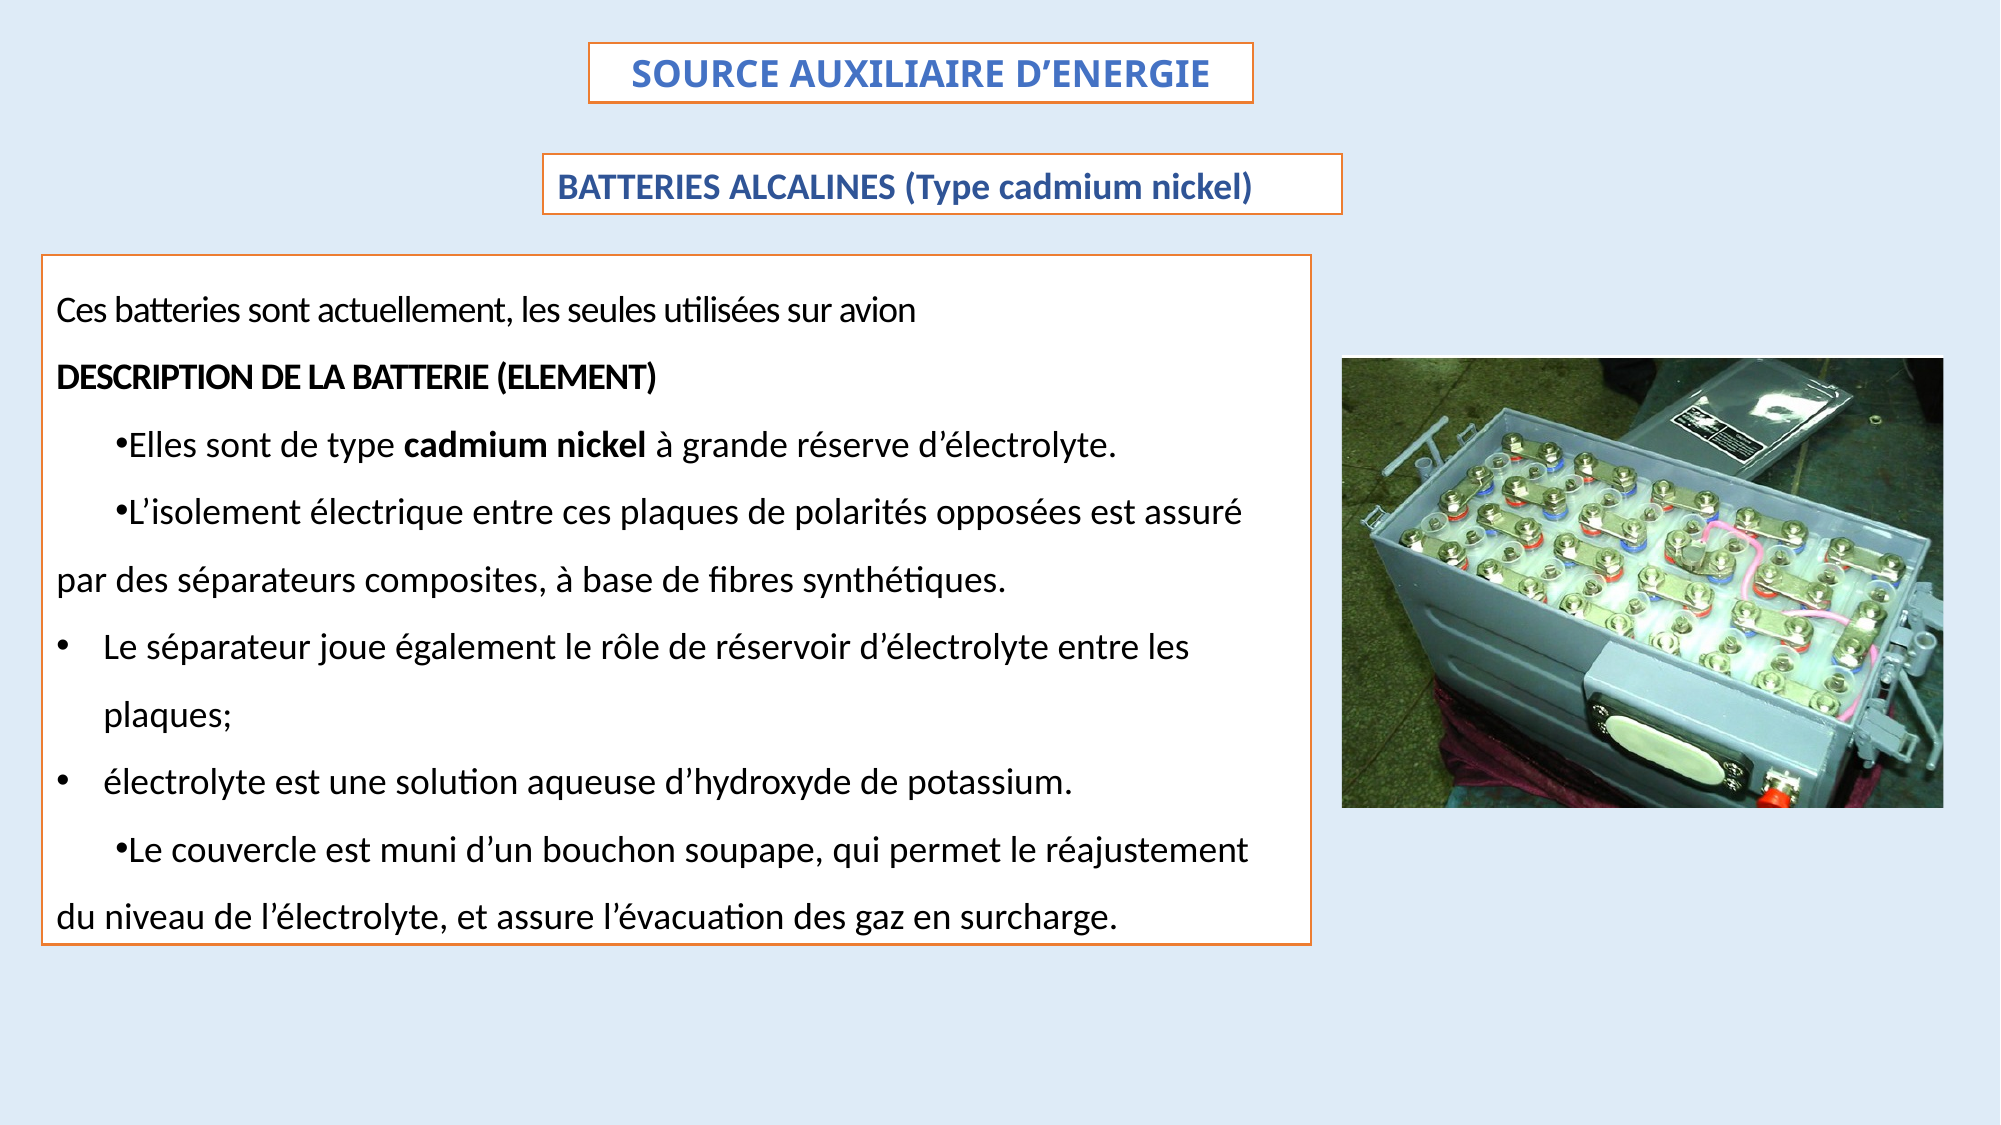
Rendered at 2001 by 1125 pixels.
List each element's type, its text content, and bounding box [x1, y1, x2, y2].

text_box BATTERIES ALCALINES (Type cadmium nickel) [542, 153, 1343, 215]
text_box SOURCE AUXILIAIRE D’ENERGIE [588, 42, 1254, 104]
text_box Ces batteries sont actuellement, les seules utilisées sur avion DESCRIPTION DE LA BATTERIE (ELEMENT) Elles sont de type cadmium nickel à grande réserve d’électrolyte. L’isolement électrique entre ces plaques de polarités opposées est assuré par des séparateurs composites, à base de fibres synthétiques. Le séparateur joue également le rôle de réservoir d’électrolyte entre les plaques; électrolyte est une solution aqueuse d’hydroxyde de potassium. Le couvercle est muni d’un bouchon soupape, qui permet le réajustement du niveau de l’électrolyte, et assure l’évacuation des gaz en surcharge. [41, 254, 1312, 946]
picture [1341, 355, 1944, 808]
